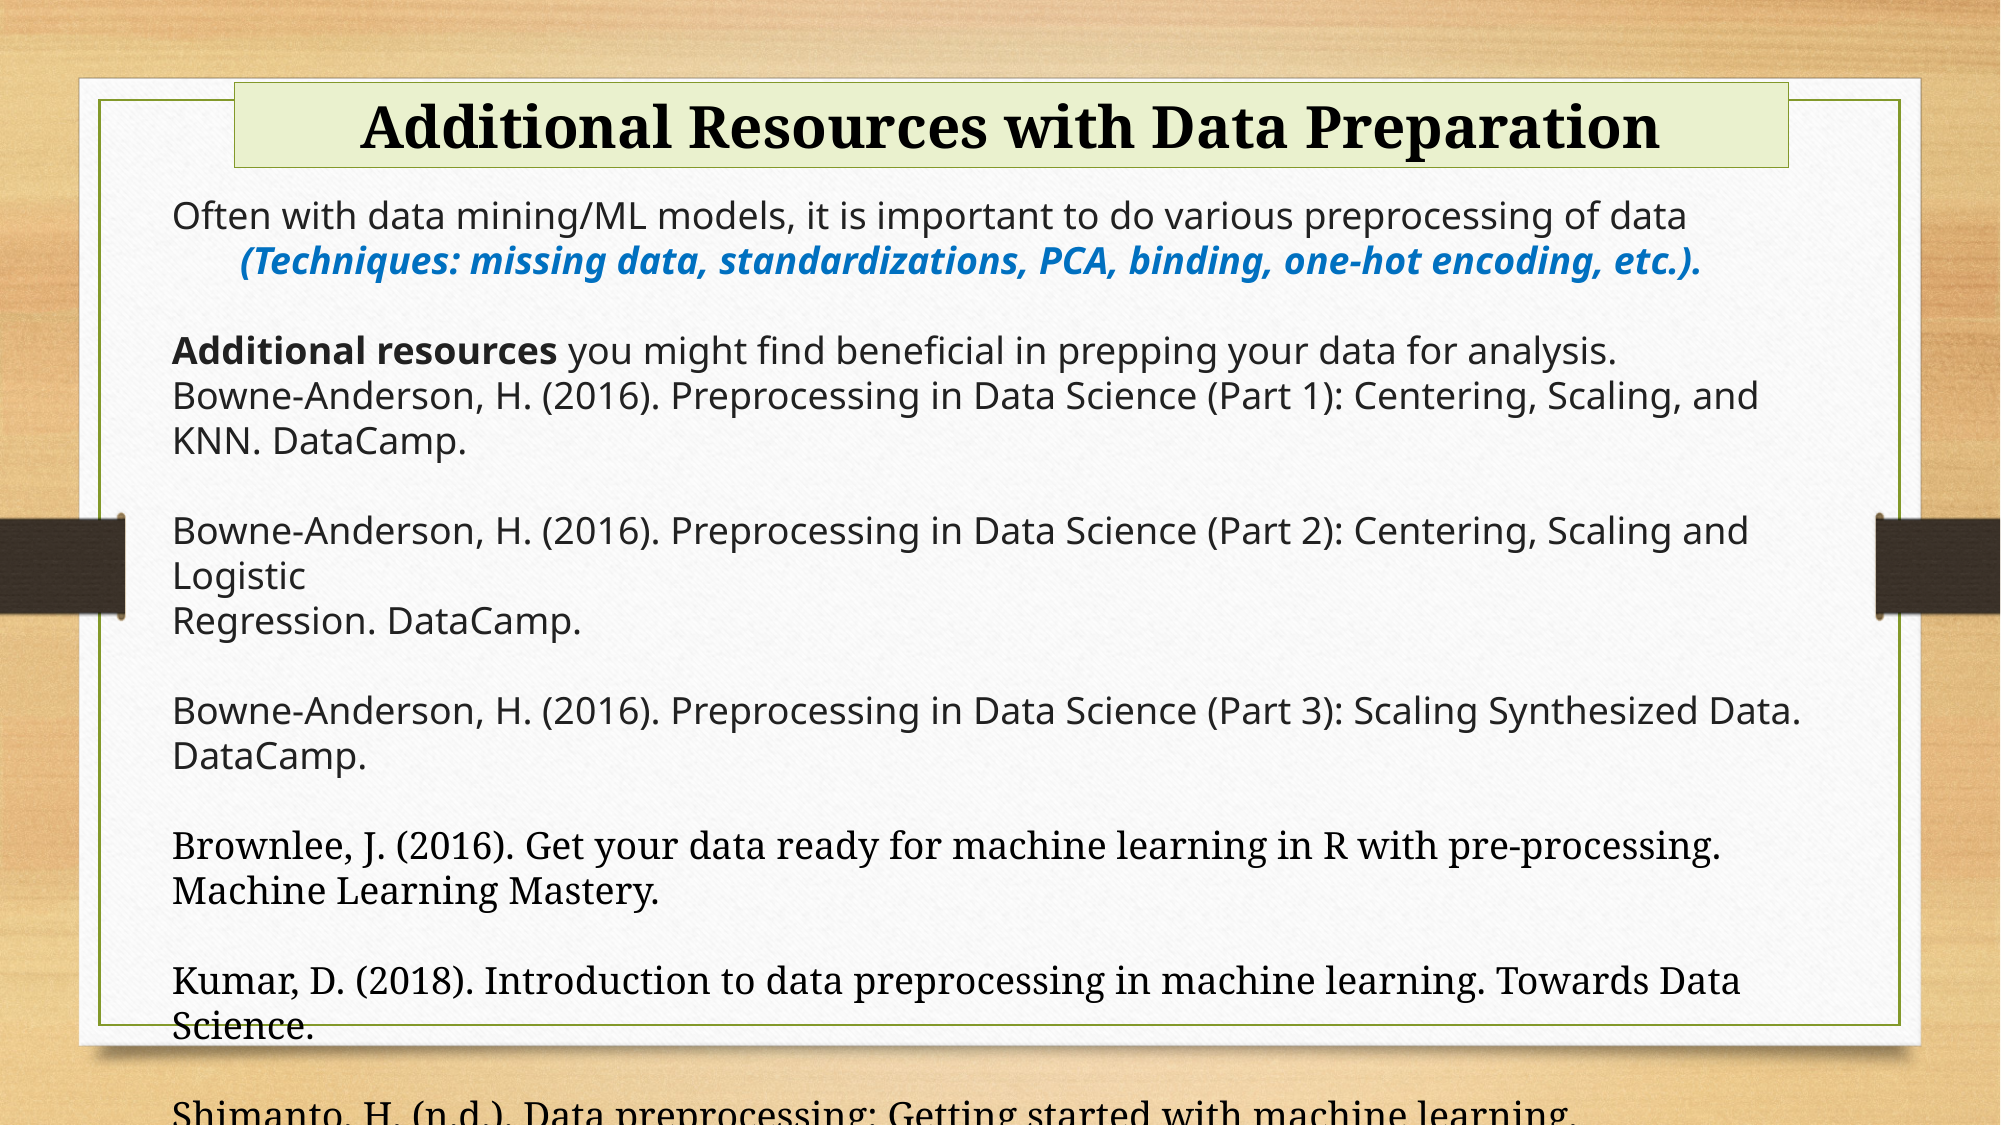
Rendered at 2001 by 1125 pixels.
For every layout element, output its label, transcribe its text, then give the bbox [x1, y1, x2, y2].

picture [0, 0, 2001, 1125]
text_box Often with data mining/ML models, it is important to do various preprocessing of data (Techniques: missing data, standardizations, PCA, binding, one-hot encoding, etc.). Additional resources you might find beneficial in prepping your data for analysis. Bowne-Anderson, H. (2016). Preprocessing in Data Science (Part 1): Centering, Scaling, and KNN. DataCamp. Bowne-Anderson, H. (2016). Preprocessing in Data Science (Part 2): Centering, Scaling and Logistic Regression. DataCamp. Bowne-Anderson, H. (2016). Preprocessing in Data Science (Part 3): Scaling Synthesized Data. DataCamp. Brownlee, J. (2016). Get your data ready for machine learning in R with pre-processing. Machine Learning Mastery. Kumar, D. (2018). Introduction to data preprocessing in machine learning. Towards Data Science. Shimanto, H. (n.d.). Data preprocessing: Getting started with machine learning. Analytics India Mag (2019). Data preprocessing with R: Hands-on tutorial. Analytics India Magazine. [157, 184, 1866, 1125]
text_box Additional Resources with Data Preparation [234, 82, 1789, 168]
